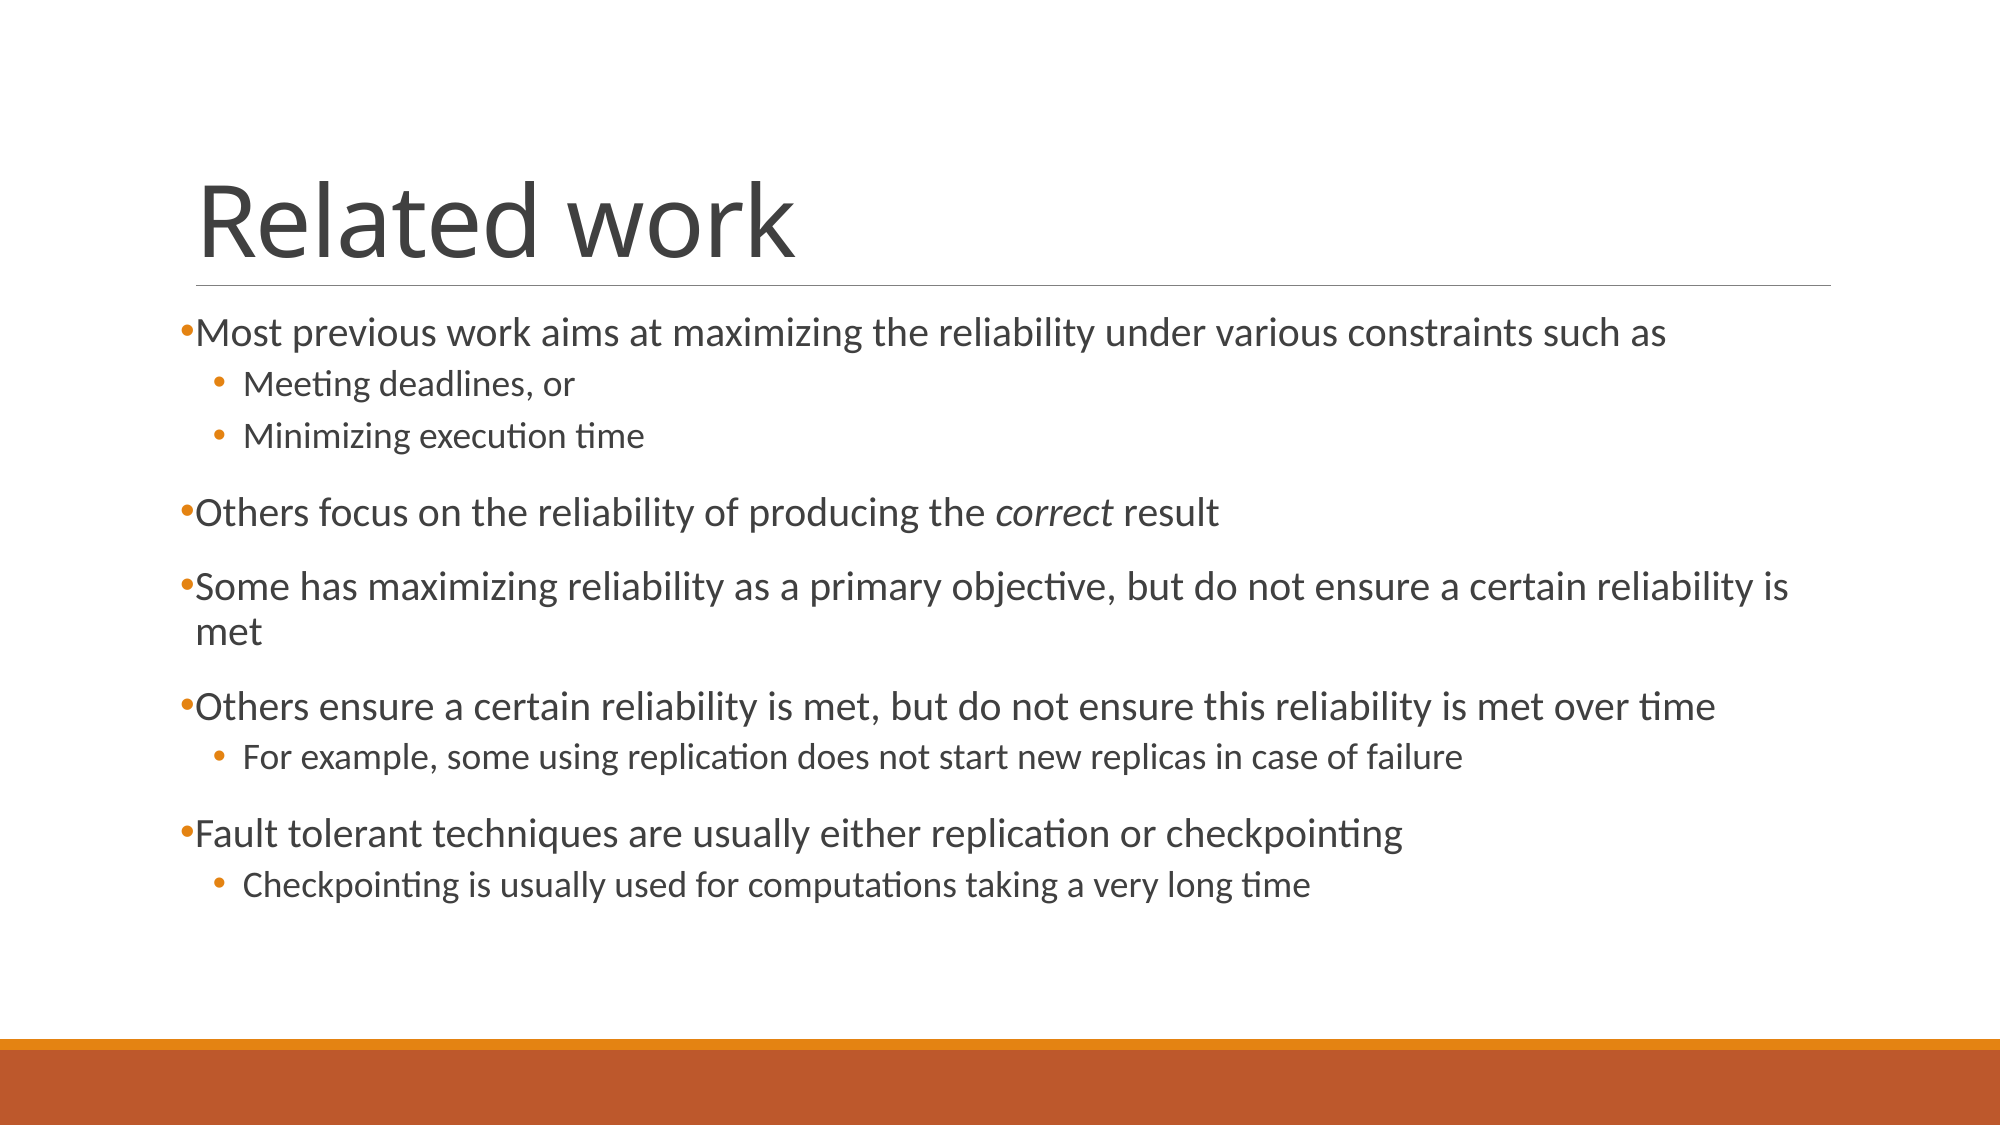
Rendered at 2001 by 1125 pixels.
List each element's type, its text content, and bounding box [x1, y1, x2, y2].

list Most previous work aims at maximizing the reliability under various constraints such as Meeting deadlines, or Minimizing execution time Others focus on the reliability of producing the correct result Some has maximizing reliability as a primary objective, but do not ensure a certain reliability is met Others ensure a certain reliability is met, but do not ensure this reliability is met over time For example, some using replication does not start new replicas in case of failure Fault tolerant techniques are usually either replication or checkpointing Checkpointing is usually used for computations taking a very long time [180, 302, 1830, 963]
title Related work [180, 47, 1830, 285]
